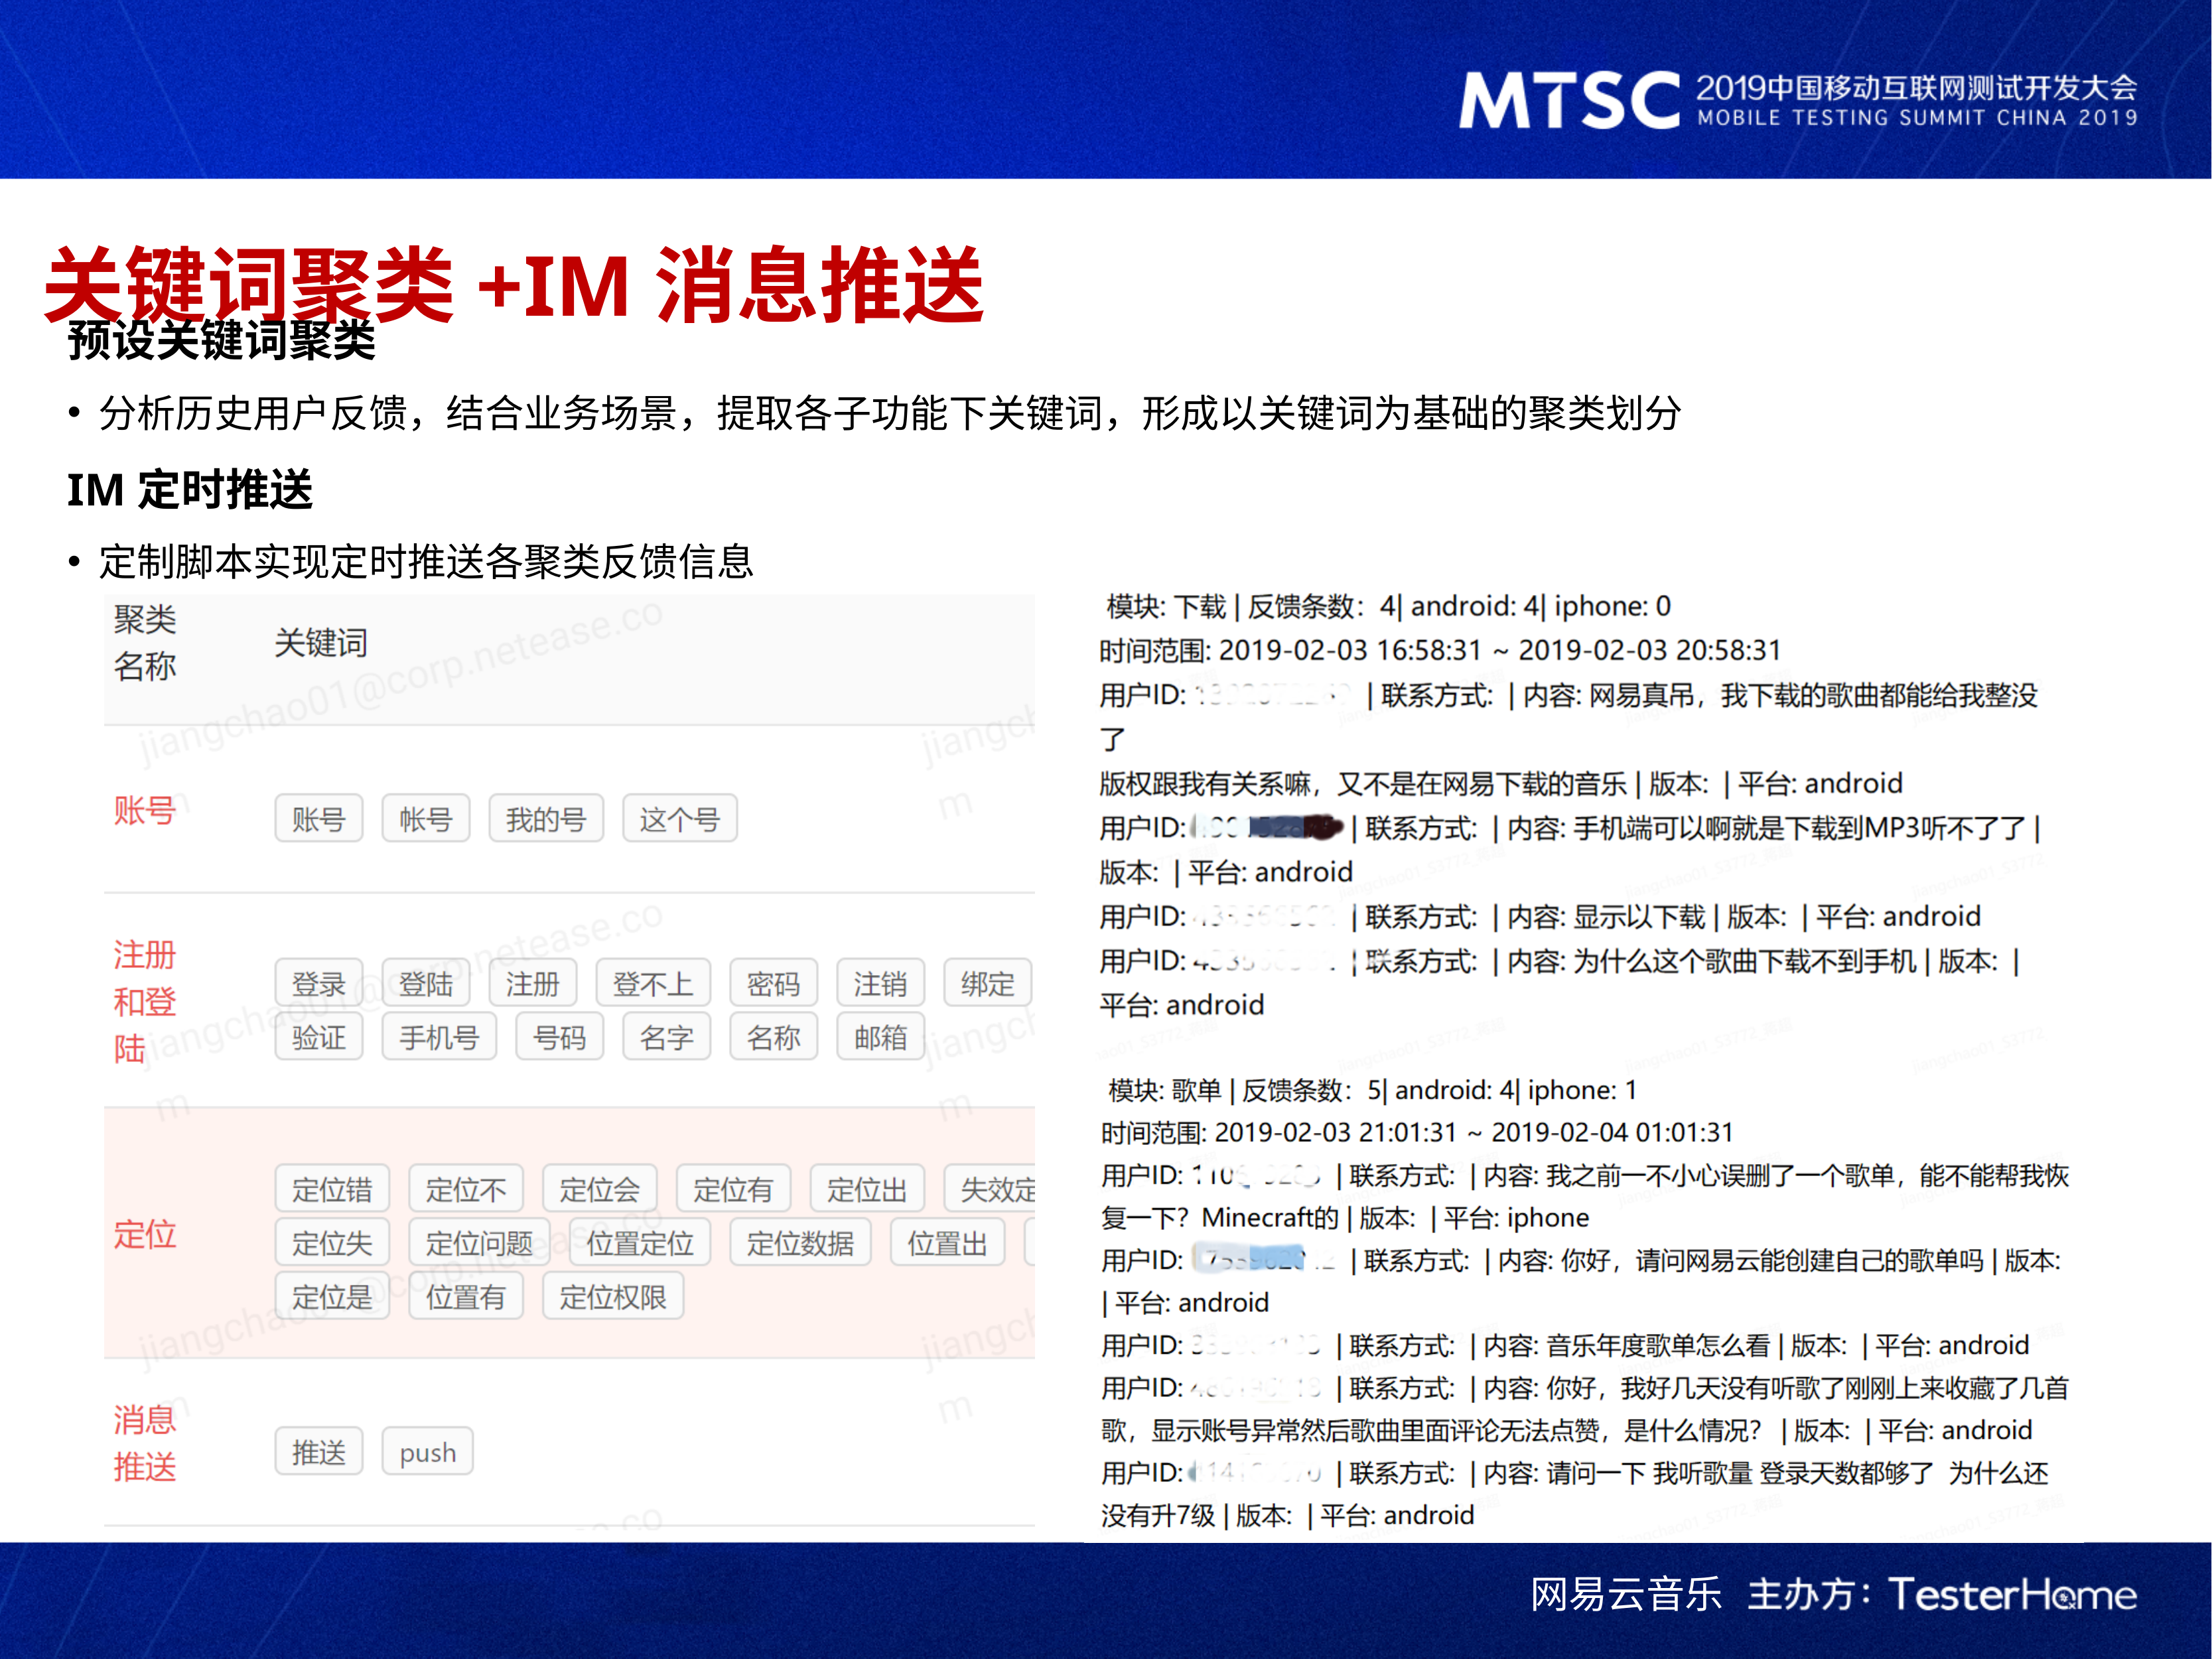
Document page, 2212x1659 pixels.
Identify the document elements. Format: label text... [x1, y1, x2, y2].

text_box 预设关键词聚类 分析历史用户反馈，结合业务场景，提取各子功能下关键词，形成以关键词为基础的聚类划分 IM定时推送 定制脚本实现定时推送各聚类反馈信息 [57, 281, 1727, 590]
picture [0, 0, 2212, 1659]
text_box 网易云音乐 [1186, 1544, 1731, 1656]
text_box 关键词聚类+IM消息推送 [0, 128, 1316, 338]
